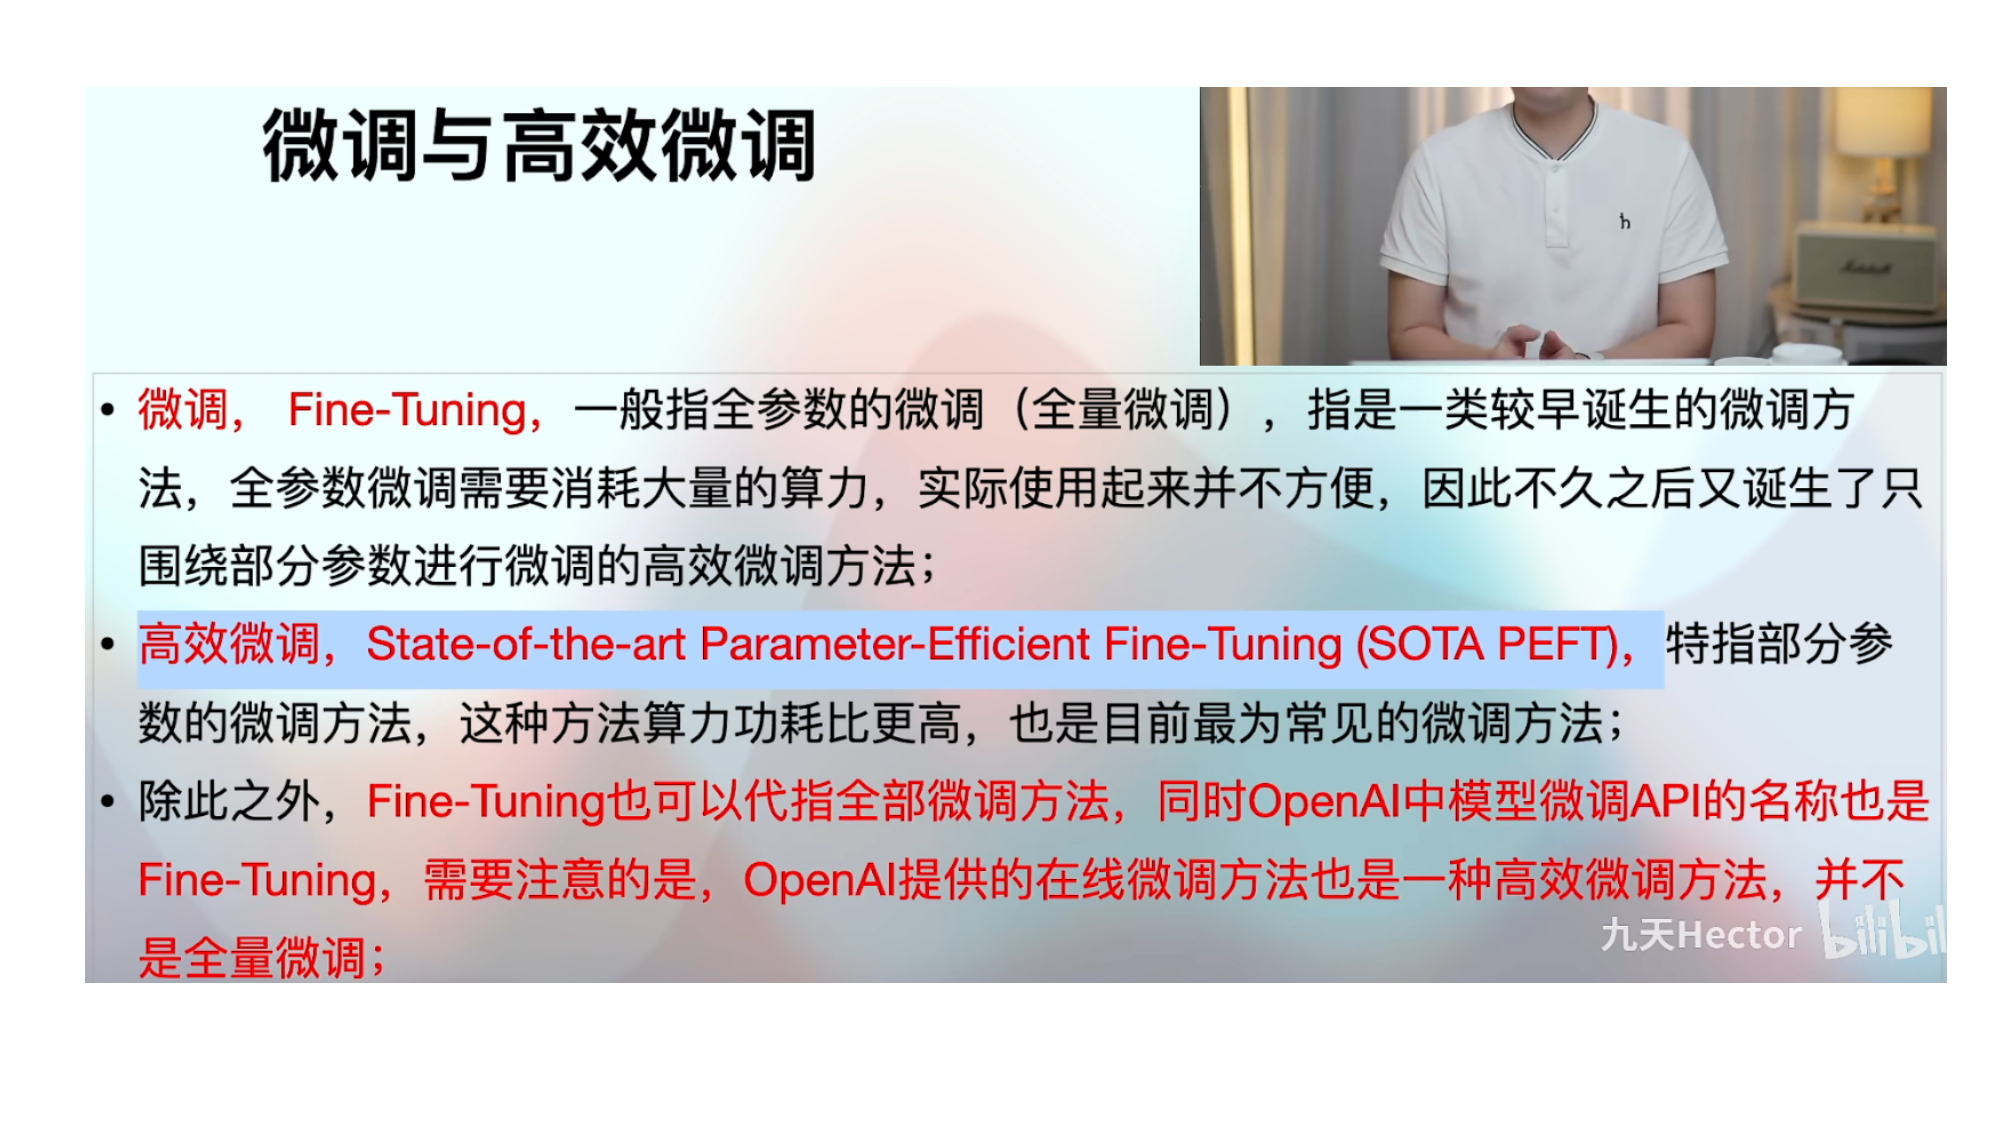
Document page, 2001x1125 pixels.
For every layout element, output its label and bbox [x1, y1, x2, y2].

picture [85, 87, 1947, 983]
